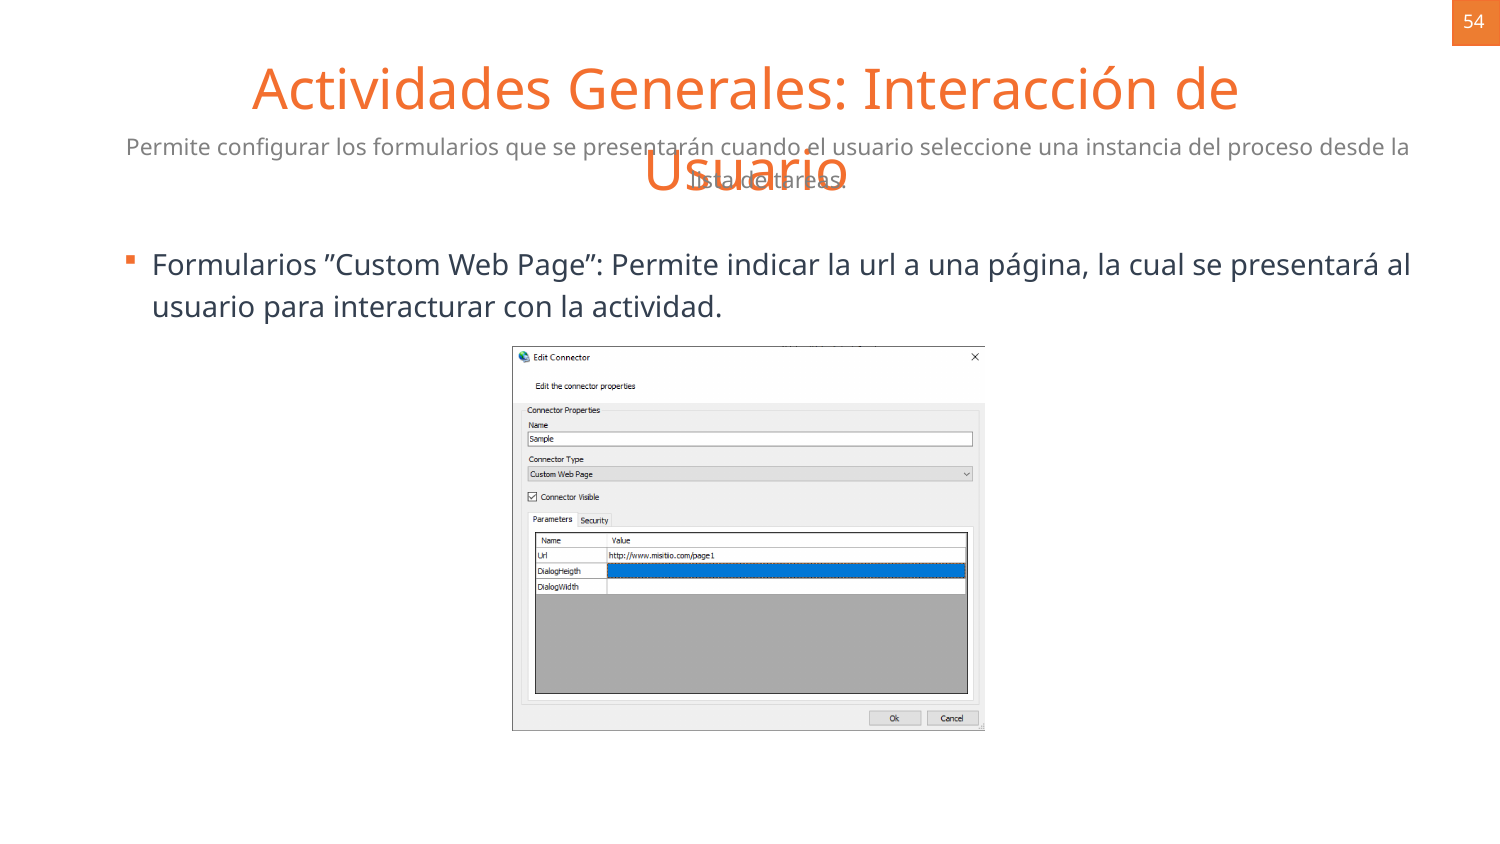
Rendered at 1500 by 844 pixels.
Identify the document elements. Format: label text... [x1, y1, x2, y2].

text_box Formularios ”Custom Web Page”: Permite indicar la url a una página, la cual se presentará al usuario para interacturar con la actividad. [112, 233, 1438, 765]
list Actividades Generales: Interacción de Usuario [137, 34, 1356, 110]
slide_number 54 [1448, 0, 1496, 45]
list Permite configurar los formularios que se presentarán cuando el usuario seleccione una instancia del proceso desde la lista de tareas. [112, 121, 1425, 198]
picture [512, 346, 985, 731]
